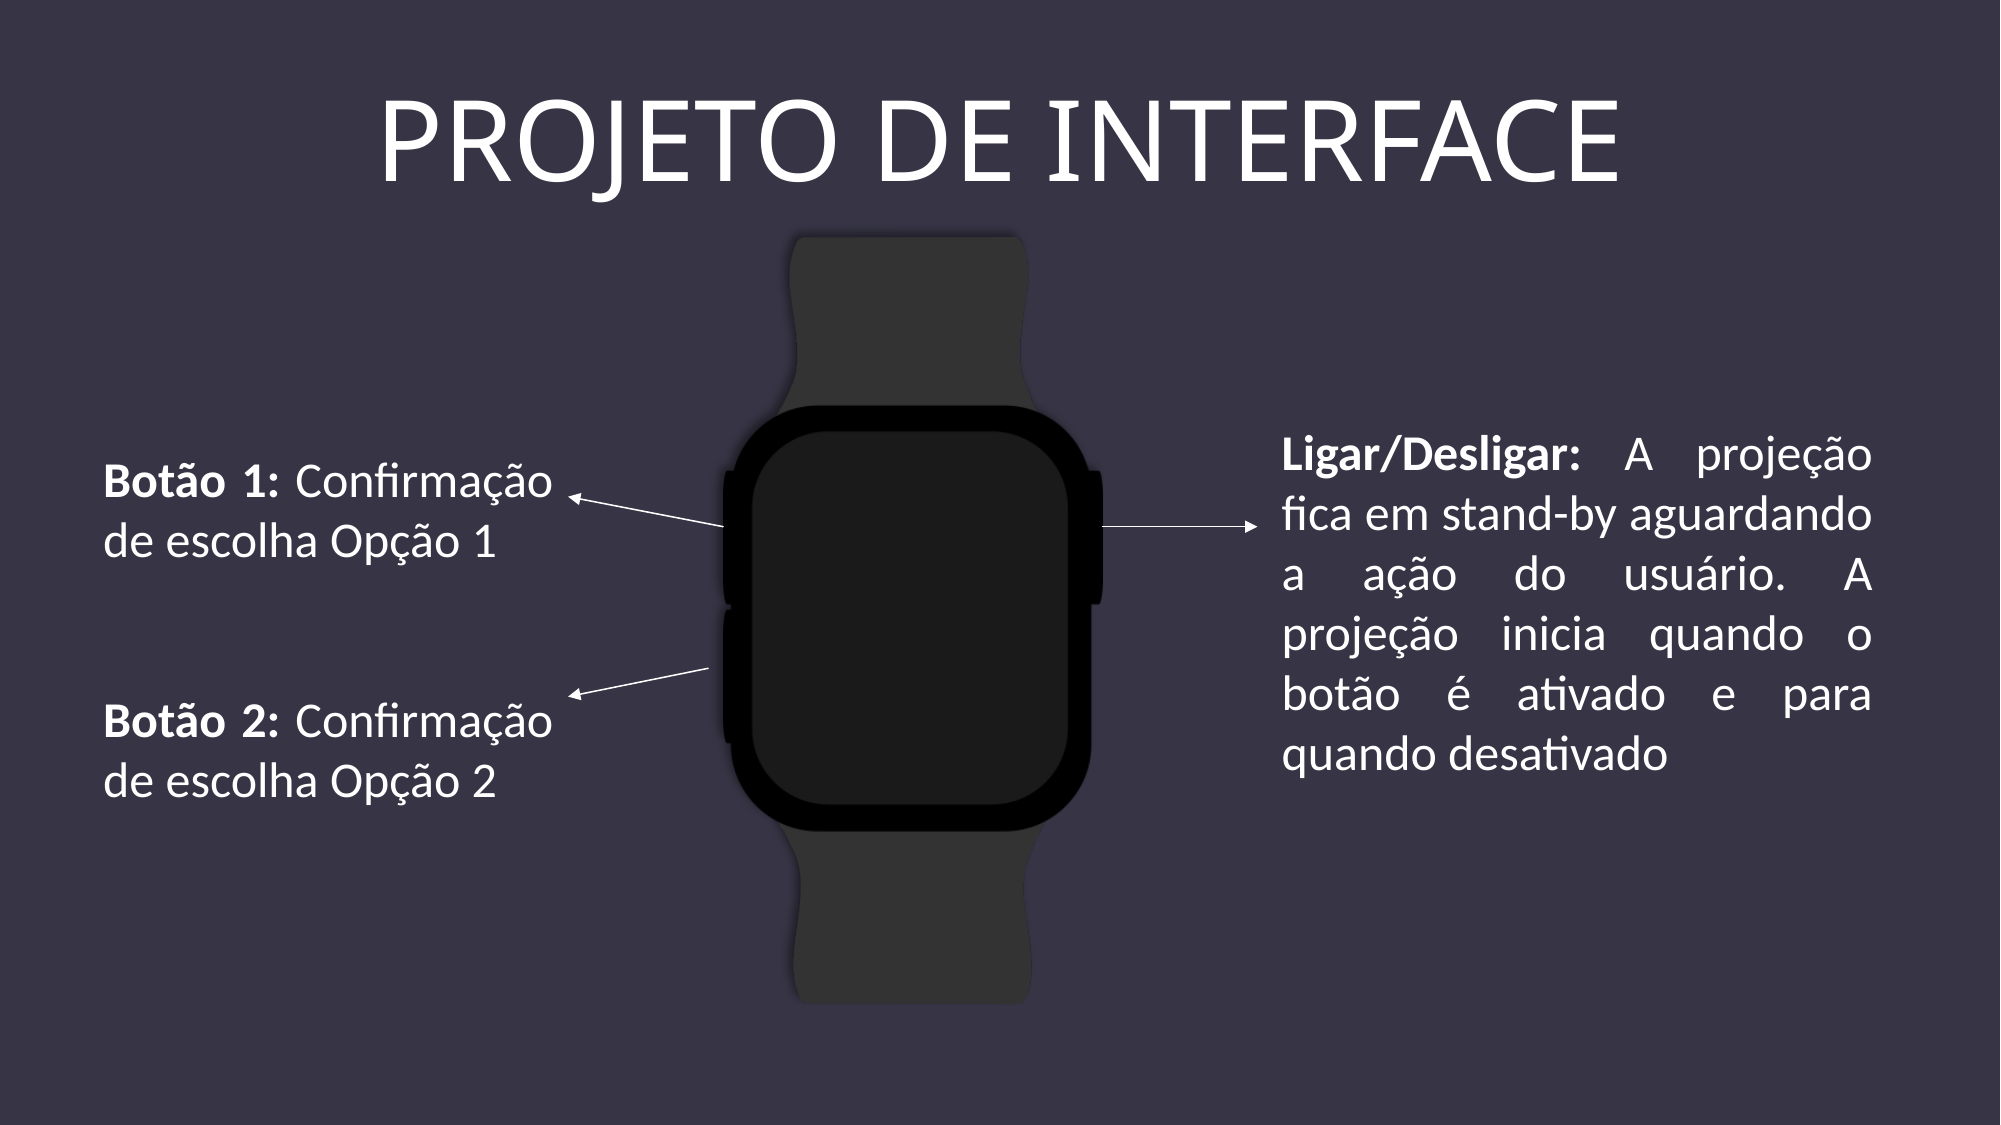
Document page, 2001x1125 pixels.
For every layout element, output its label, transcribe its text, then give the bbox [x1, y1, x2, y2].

text_box Ligar/Desligar: A projeção fica em stand-by aguardando a ação do usuário. A projeção inicia quando o botão é ativado e para quando desativado [1266, 352, 1888, 788]
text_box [567, 496, 724, 527]
text_box Botão 1: Confirmação de escolha Opção 1 Botão 2: Confirmação de escolha Opção 2 [88, 440, 568, 816]
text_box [567, 668, 709, 697]
title Projeto de interface [112, 17, 1888, 256]
picture [722, 237, 1103, 1005]
